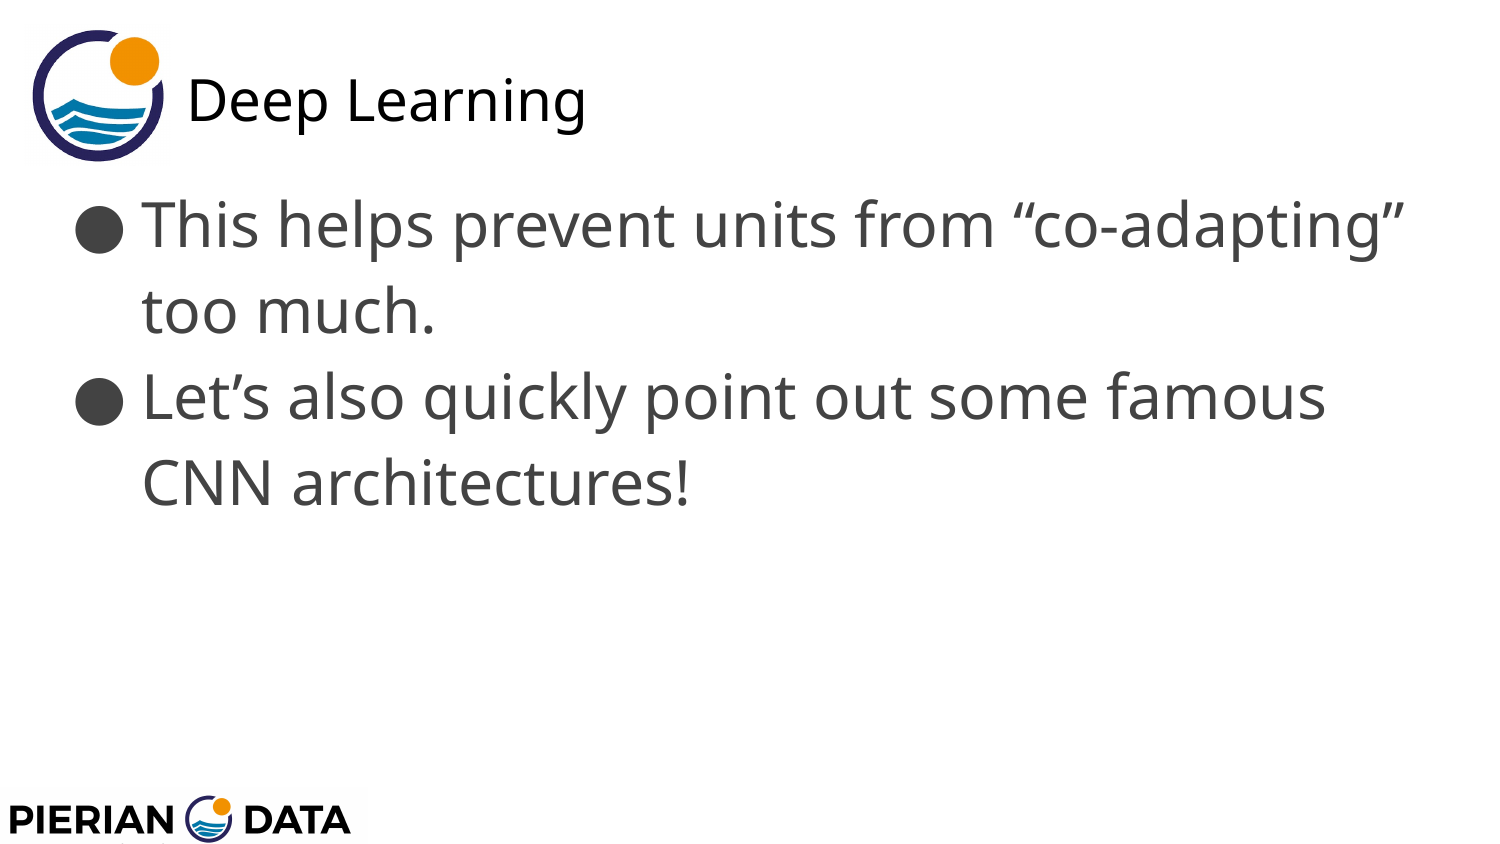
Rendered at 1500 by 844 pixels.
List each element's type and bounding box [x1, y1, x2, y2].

picture [0, 787, 368, 844]
title [172, 48, 1449, 143]
list [51, 158, 1449, 261]
picture [24, 24, 172, 167]
